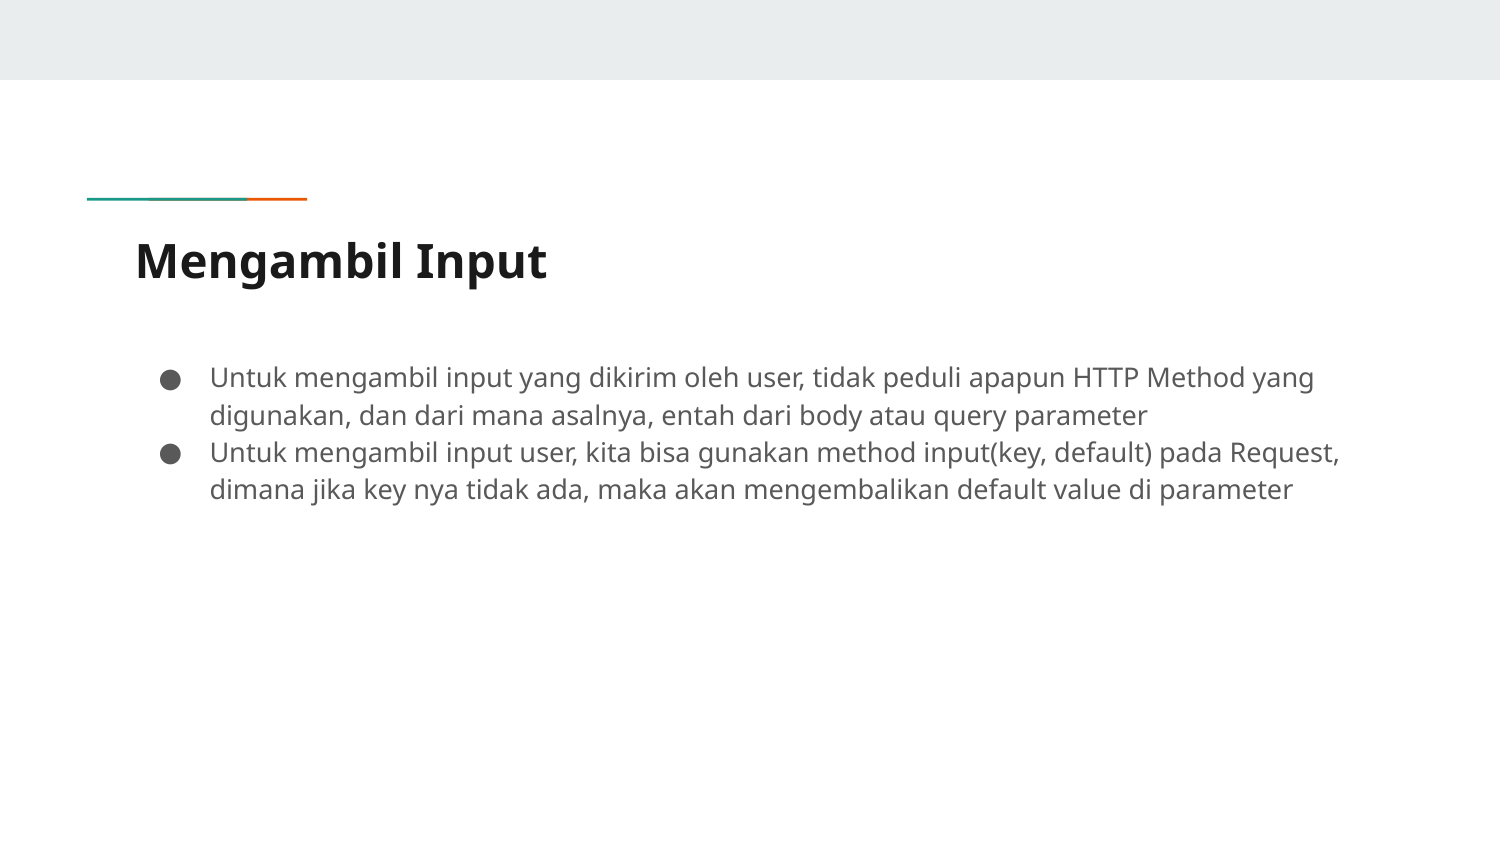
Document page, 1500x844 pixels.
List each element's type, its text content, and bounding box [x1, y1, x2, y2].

title Mengambil Input [119, 216, 1381, 305]
list Untuk mengambil input yang dikirim oleh user, tidak peduli apapun HTTP Method yang digunakan, dan dari mana asalnya, entah dari body atau query parameter Untuk mengambil input user, kita bisa gunakan method input(key, default) pada Request, dimana jika key nya tidak ada, maka akan mengembalikan default value di parameter [119, 341, 1381, 712]
